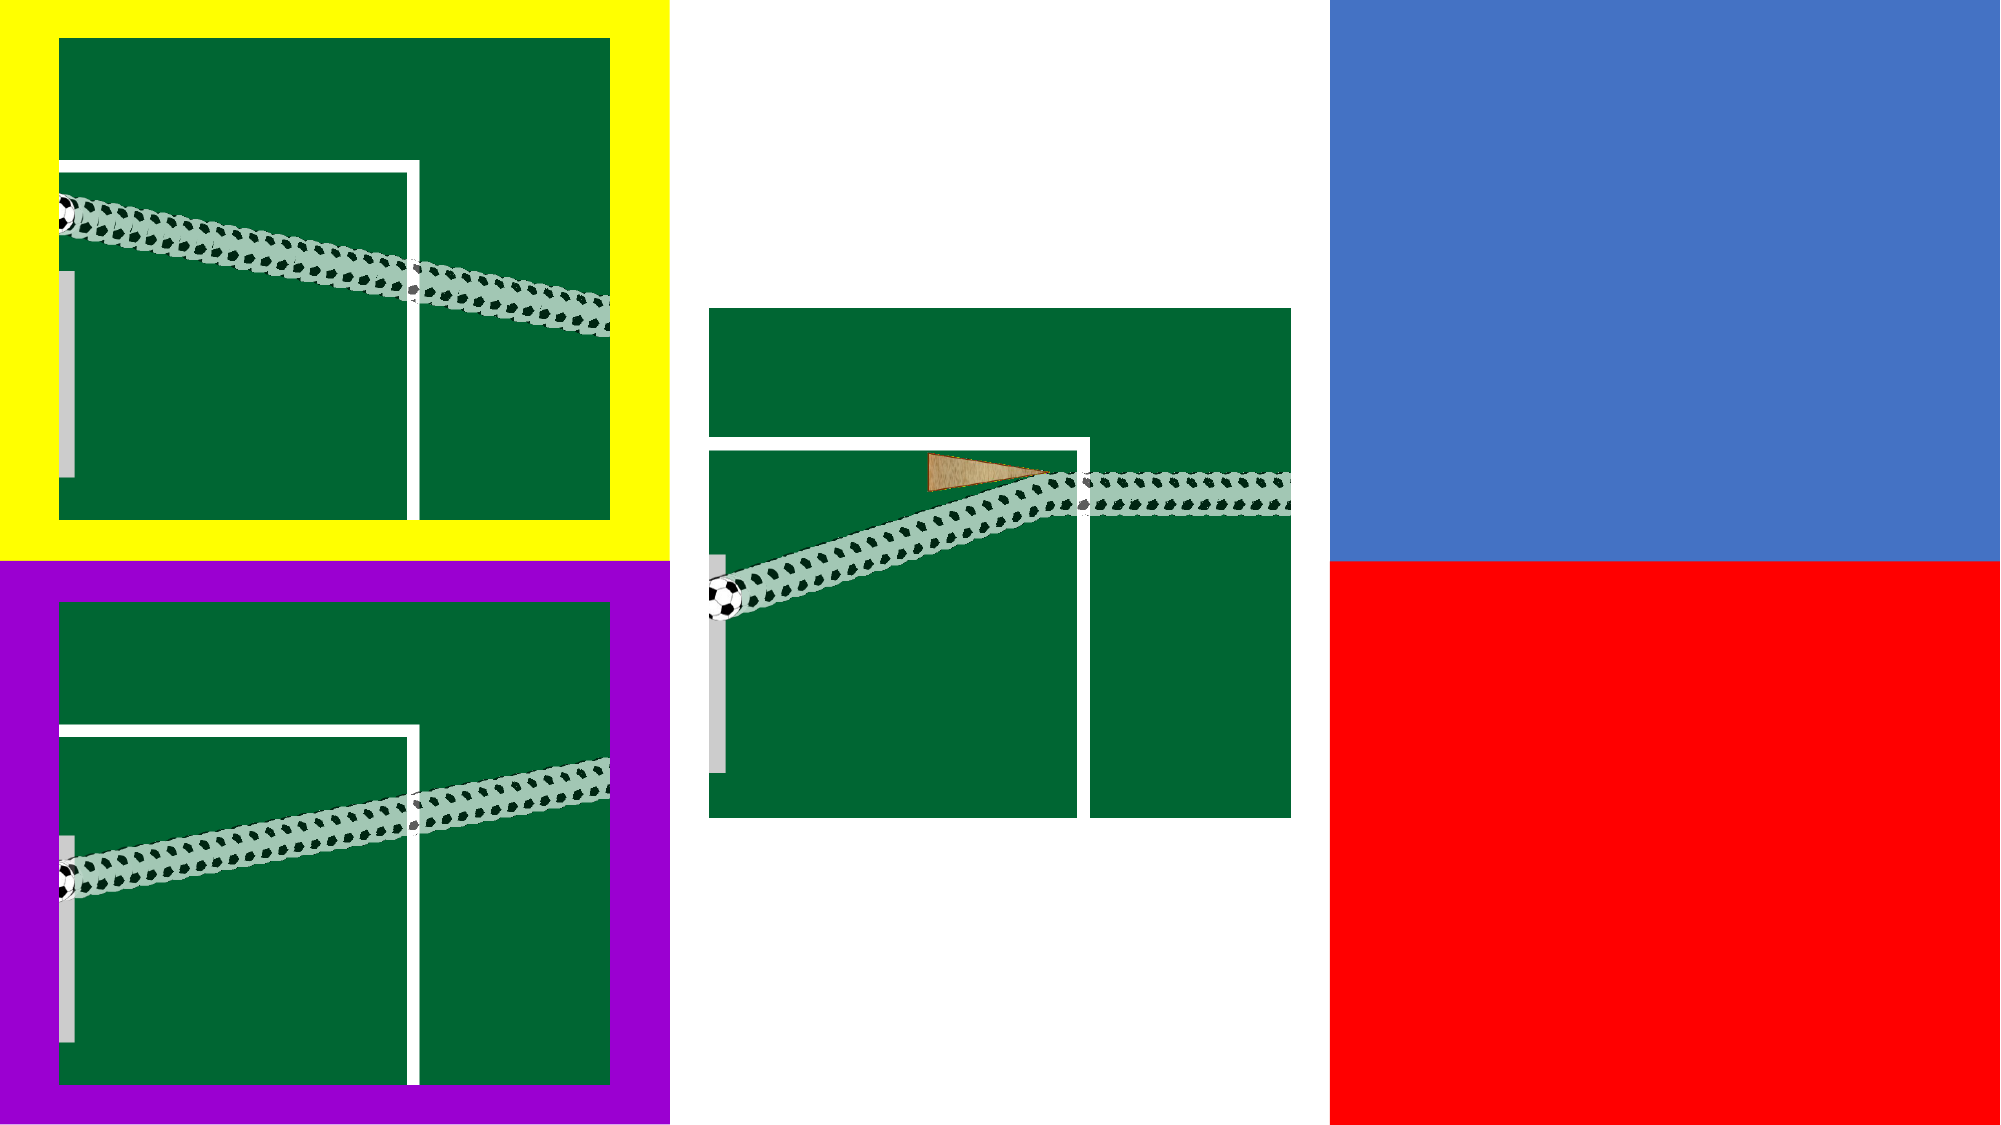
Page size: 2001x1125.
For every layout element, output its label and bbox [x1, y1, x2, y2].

picture [59, 38, 610, 520]
text_box [0, 0, 670, 560]
text_box [1330, 0, 2000, 561]
picture [709, 308, 1291, 818]
picture [59, 602, 610, 1085]
text_box [0, 560, 670, 1125]
text_box [1329, 561, 2000, 1125]
